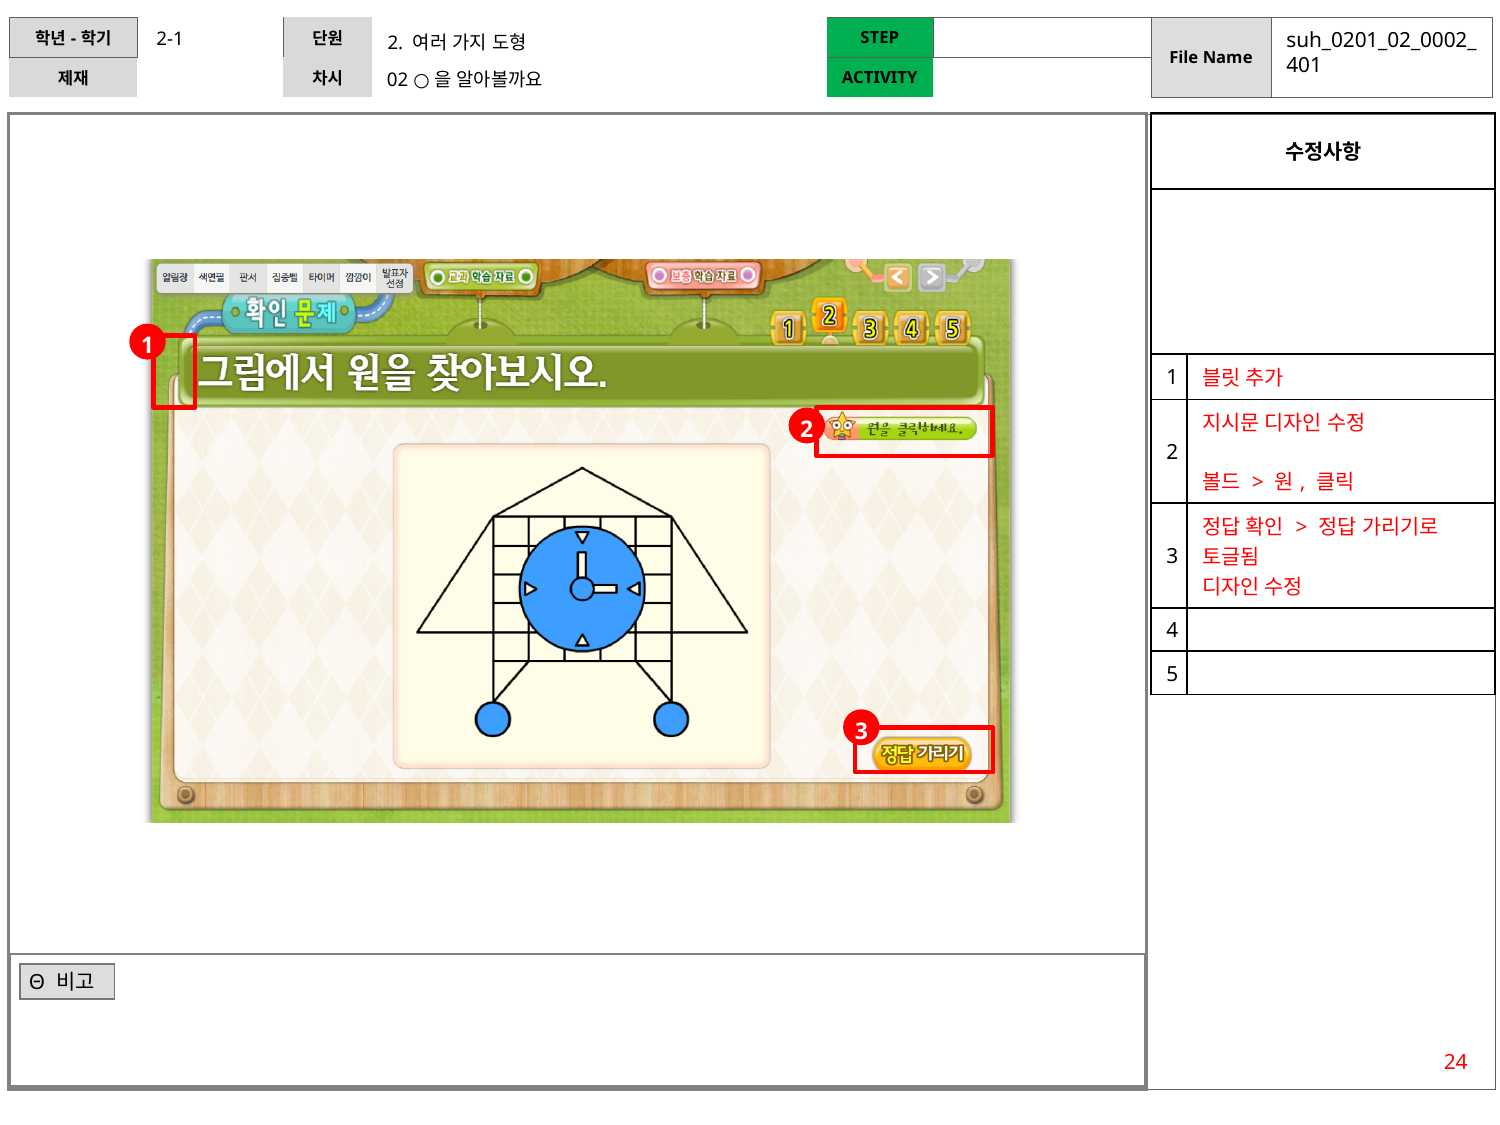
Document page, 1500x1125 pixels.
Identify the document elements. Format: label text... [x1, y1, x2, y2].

table_cell 지시문 디자인 수정 볼드 > 원, 클릭 [1188, 400, 1494, 502]
table_cell 3 [1152, 504, 1186, 607]
text_box 2. 여러 가지 도형 [372, 23, 828, 48]
text_box 02 ○을 알아볼까요 [372, 60, 821, 96]
table_cell 블릿 추가 [1188, 355, 1494, 399]
picture [23, 259, 1138, 823]
text_box 2-1 [141, 18, 284, 55]
table_cell 1 [1152, 355, 1186, 399]
table_cell 4 [1152, 609, 1186, 650]
table_cell [1188, 609, 1494, 650]
table_cell [1188, 652, 1494, 694]
table_header 수정사항 [1152, 114, 1494, 188]
table_cell 정답 확인 > 정답 가리기로 토글됨 디자인 수정 [1188, 504, 1494, 607]
table_cell 2 [1152, 400, 1186, 502]
table_cell [1152, 190, 1494, 353]
text_box suh_0201_02_0002_401 [1271, 18, 1500, 84]
table_cell 5 [1152, 652, 1186, 694]
